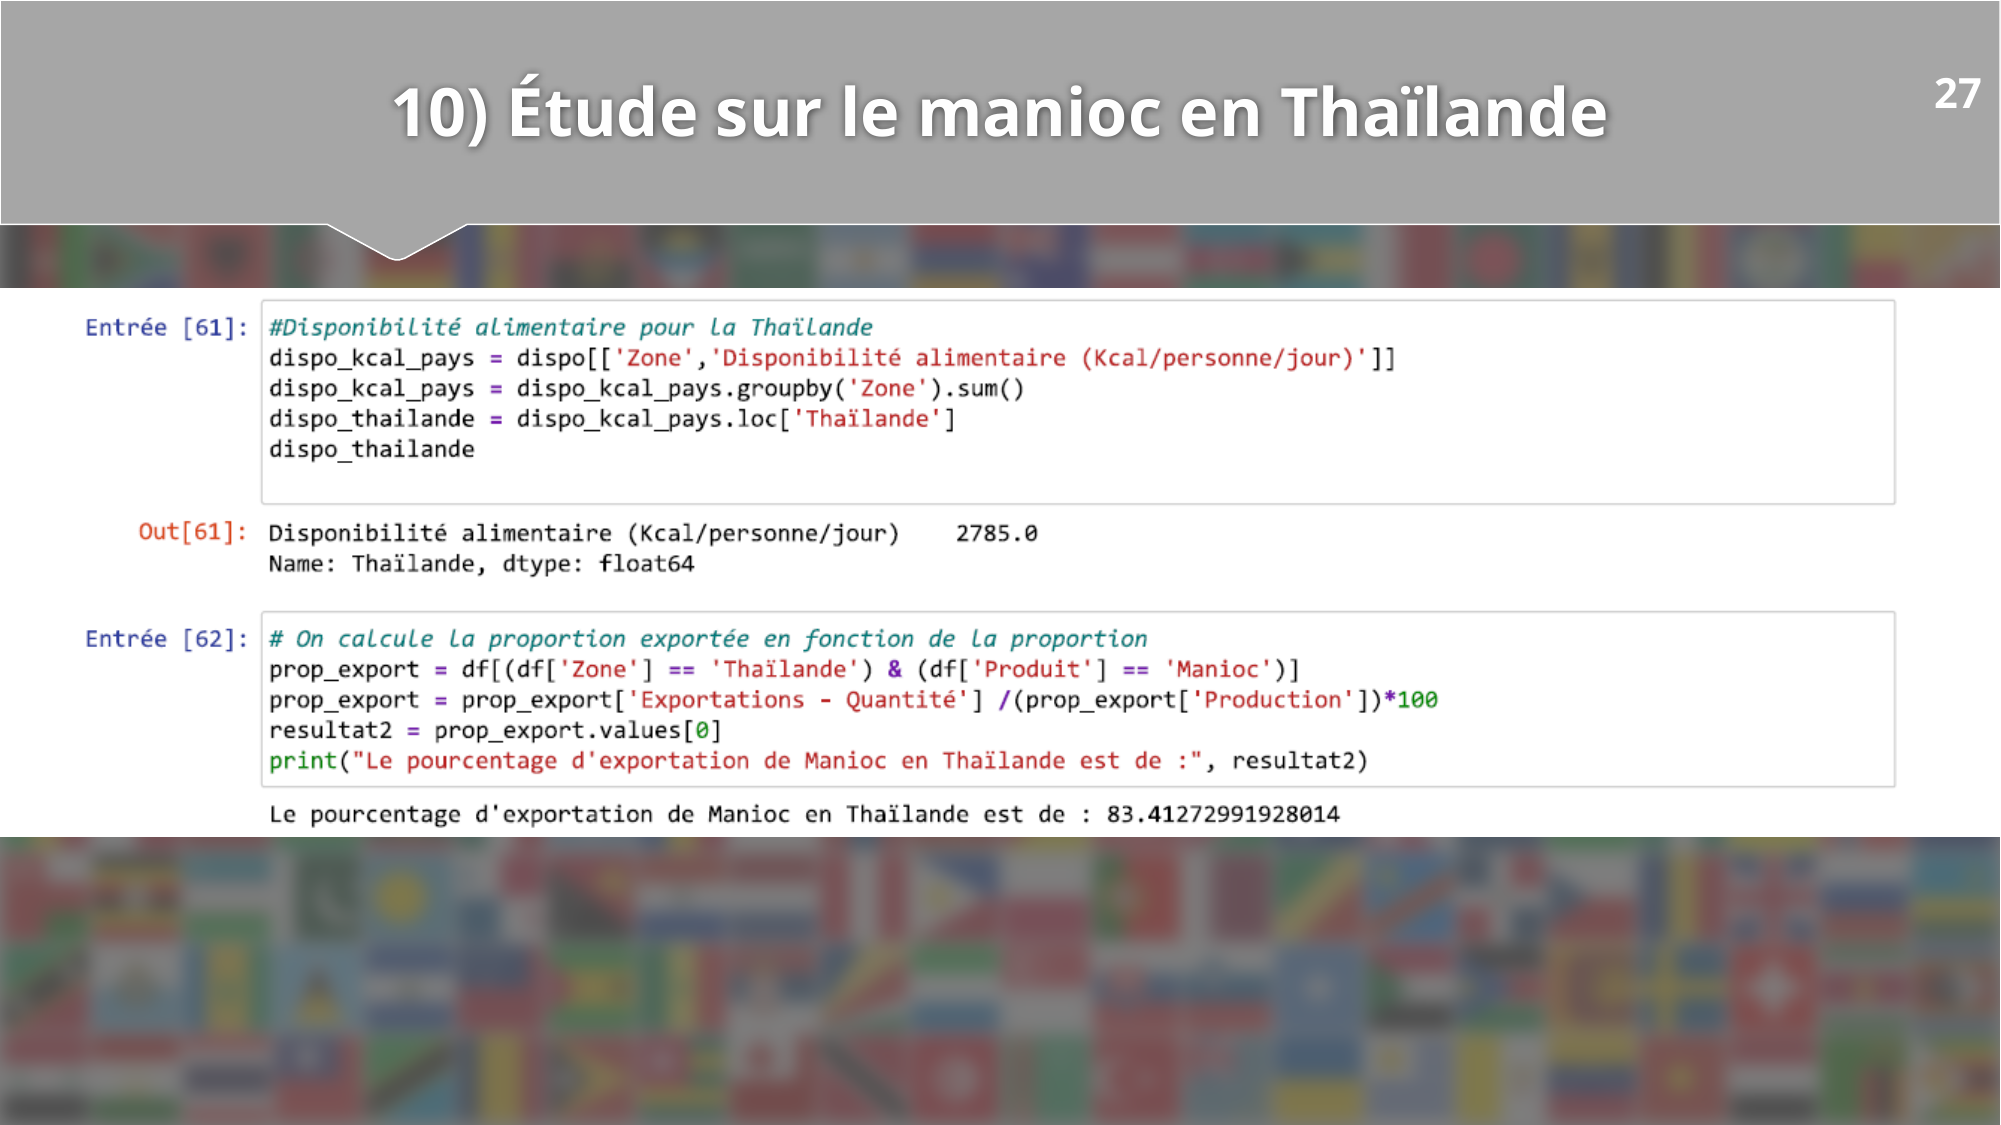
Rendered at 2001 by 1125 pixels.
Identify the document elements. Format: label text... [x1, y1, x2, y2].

picture [0, 288, 2000, 837]
slide_number 27 [1876, 44, 1998, 126]
title 10) Étude sur le manioc en Thaïlande [132, 0, 1868, 220]
